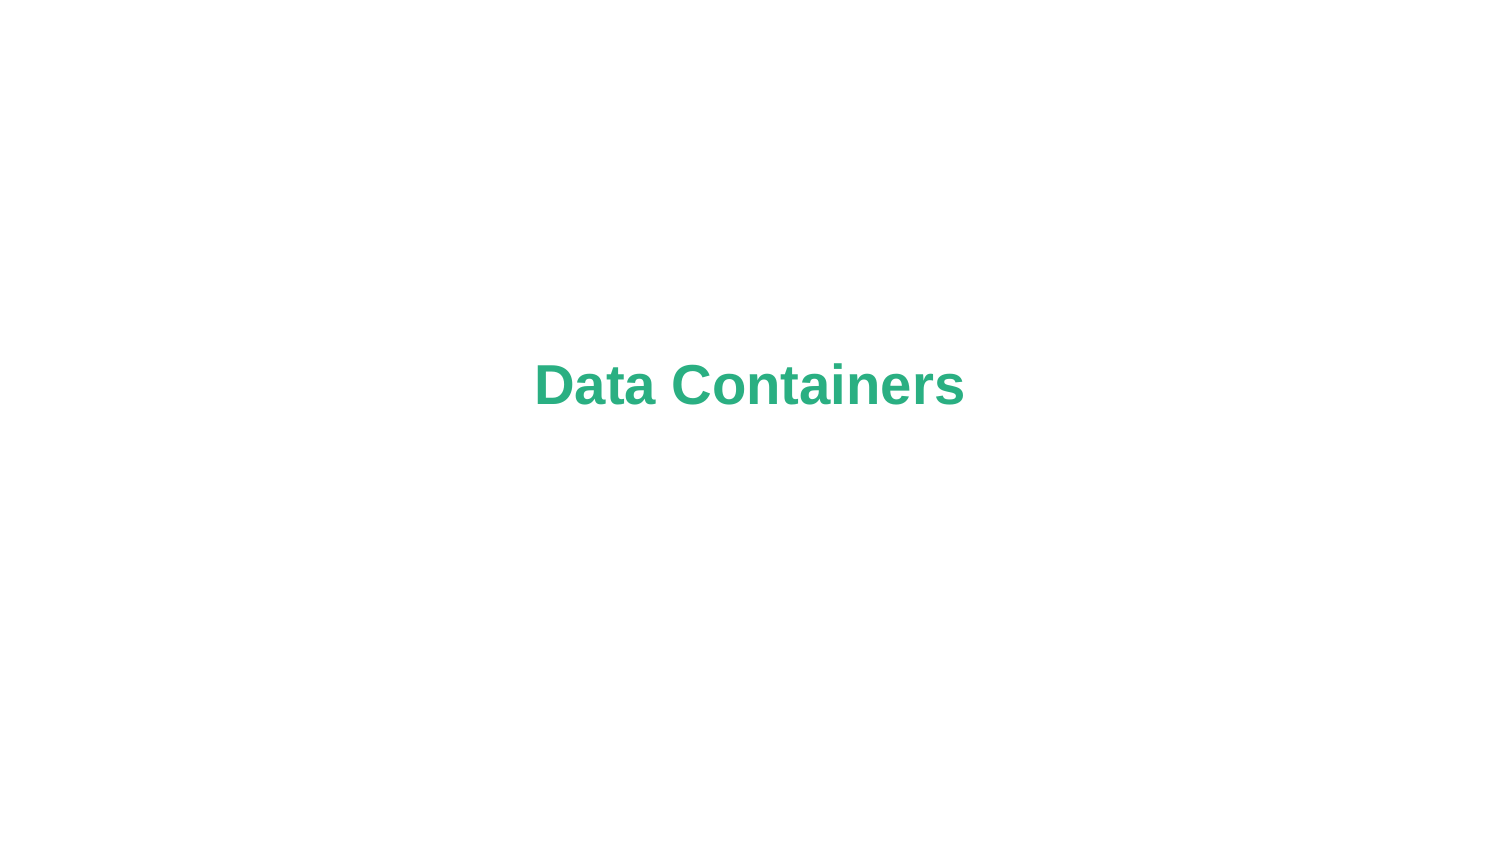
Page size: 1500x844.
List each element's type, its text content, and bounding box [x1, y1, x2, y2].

text_box Data Containers [496, 342, 1004, 422]
